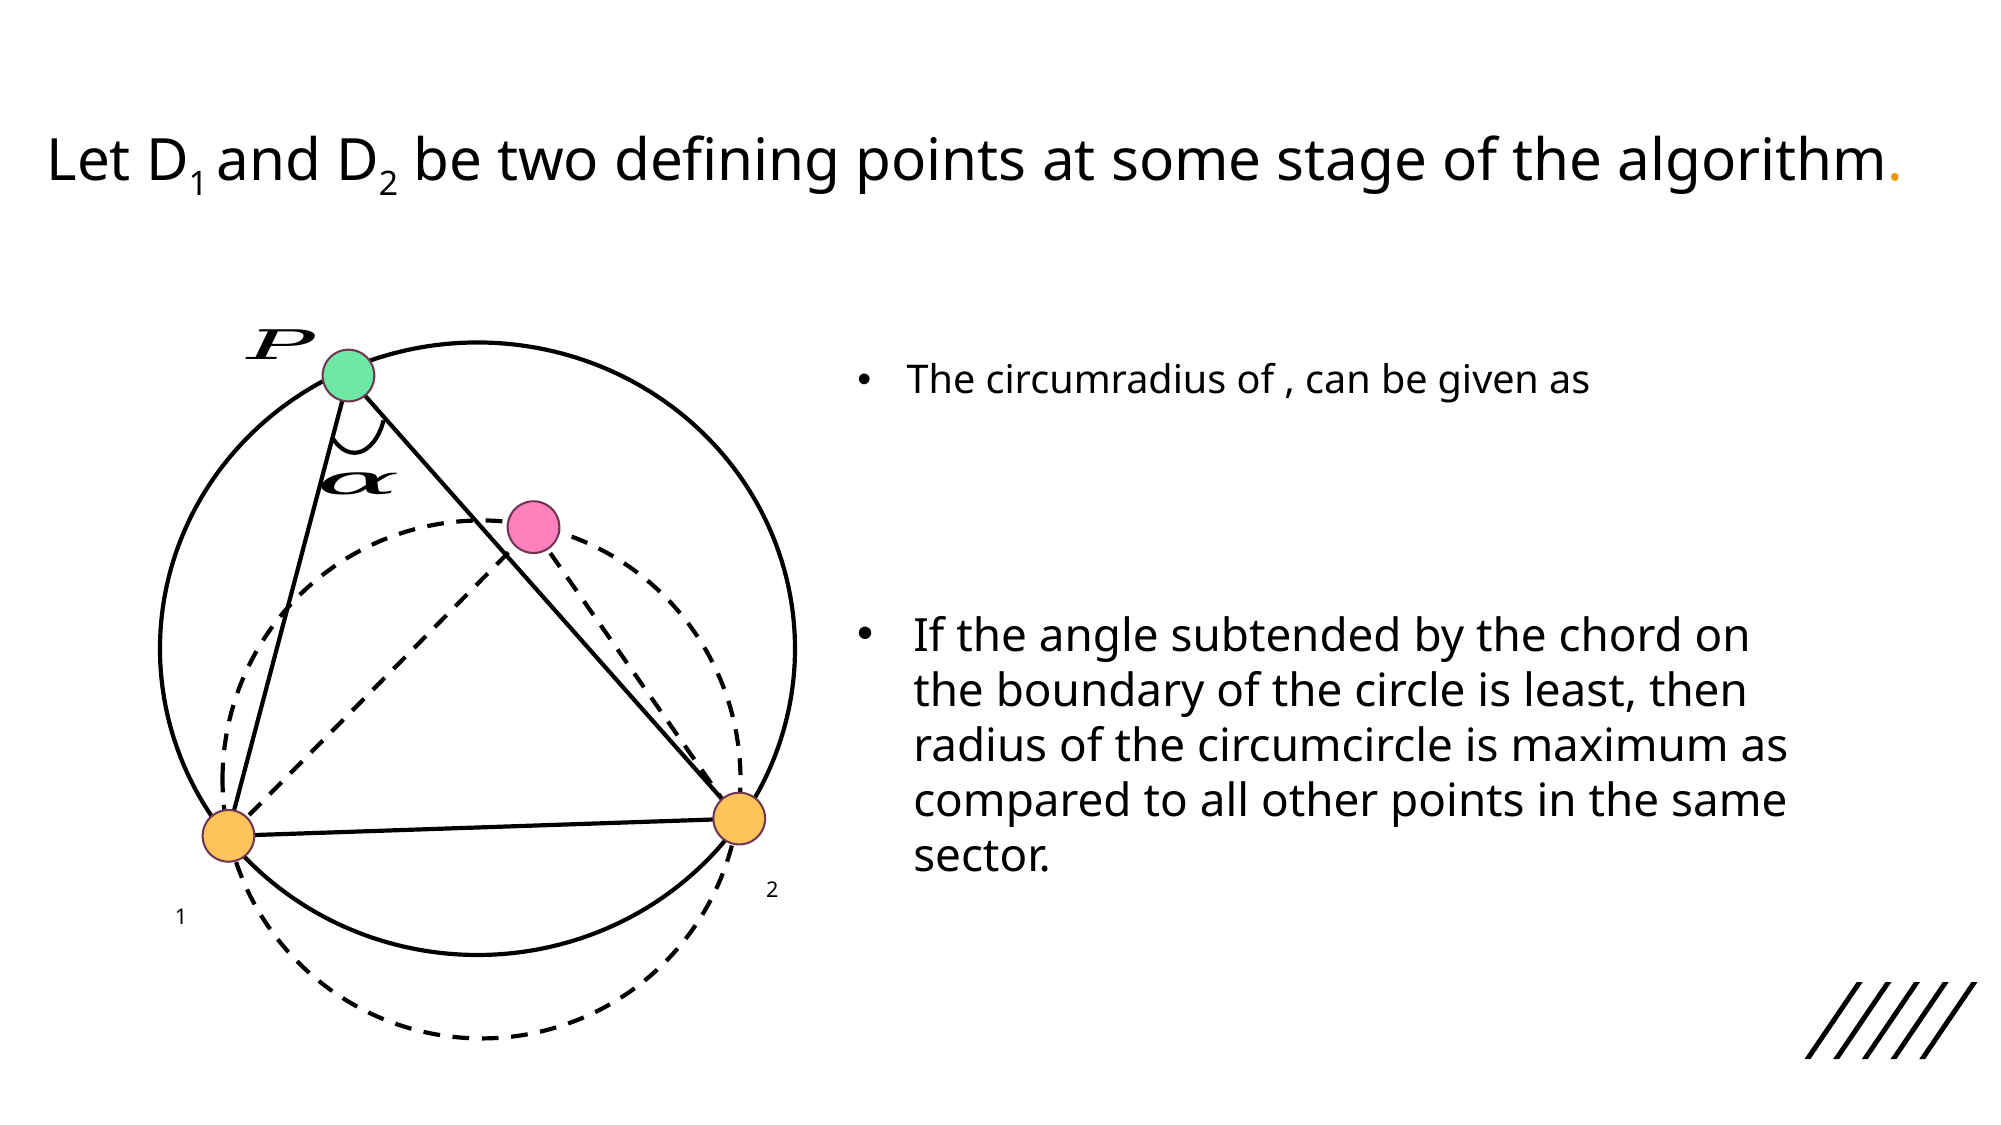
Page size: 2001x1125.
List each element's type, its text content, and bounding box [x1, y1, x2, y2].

text_box Let D1 and D2 be two defining points at some stage of the algorithm. [31, 27, 1969, 292]
text_box [371, 341, 627, 377]
text_box [221, 726, 228, 809]
text_box [201, 808, 256, 863]
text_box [534, 826, 740, 836]
text_box [718, 791, 767, 846]
text_box If the angle subtended by the chord on the boundary of the circle is least, then radius of the circumcircle is maximum as compared to all other points in the same sector. [842, 597, 1843, 888]
text_box [235, 836, 733, 1040]
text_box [228, 376, 349, 832]
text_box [228, 819, 534, 836]
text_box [348, 377, 740, 819]
text_box [158, 457, 228, 816]
text_box [321, 348, 376, 377]
text_box [740, 474, 797, 797]
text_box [533, 529, 741, 826]
